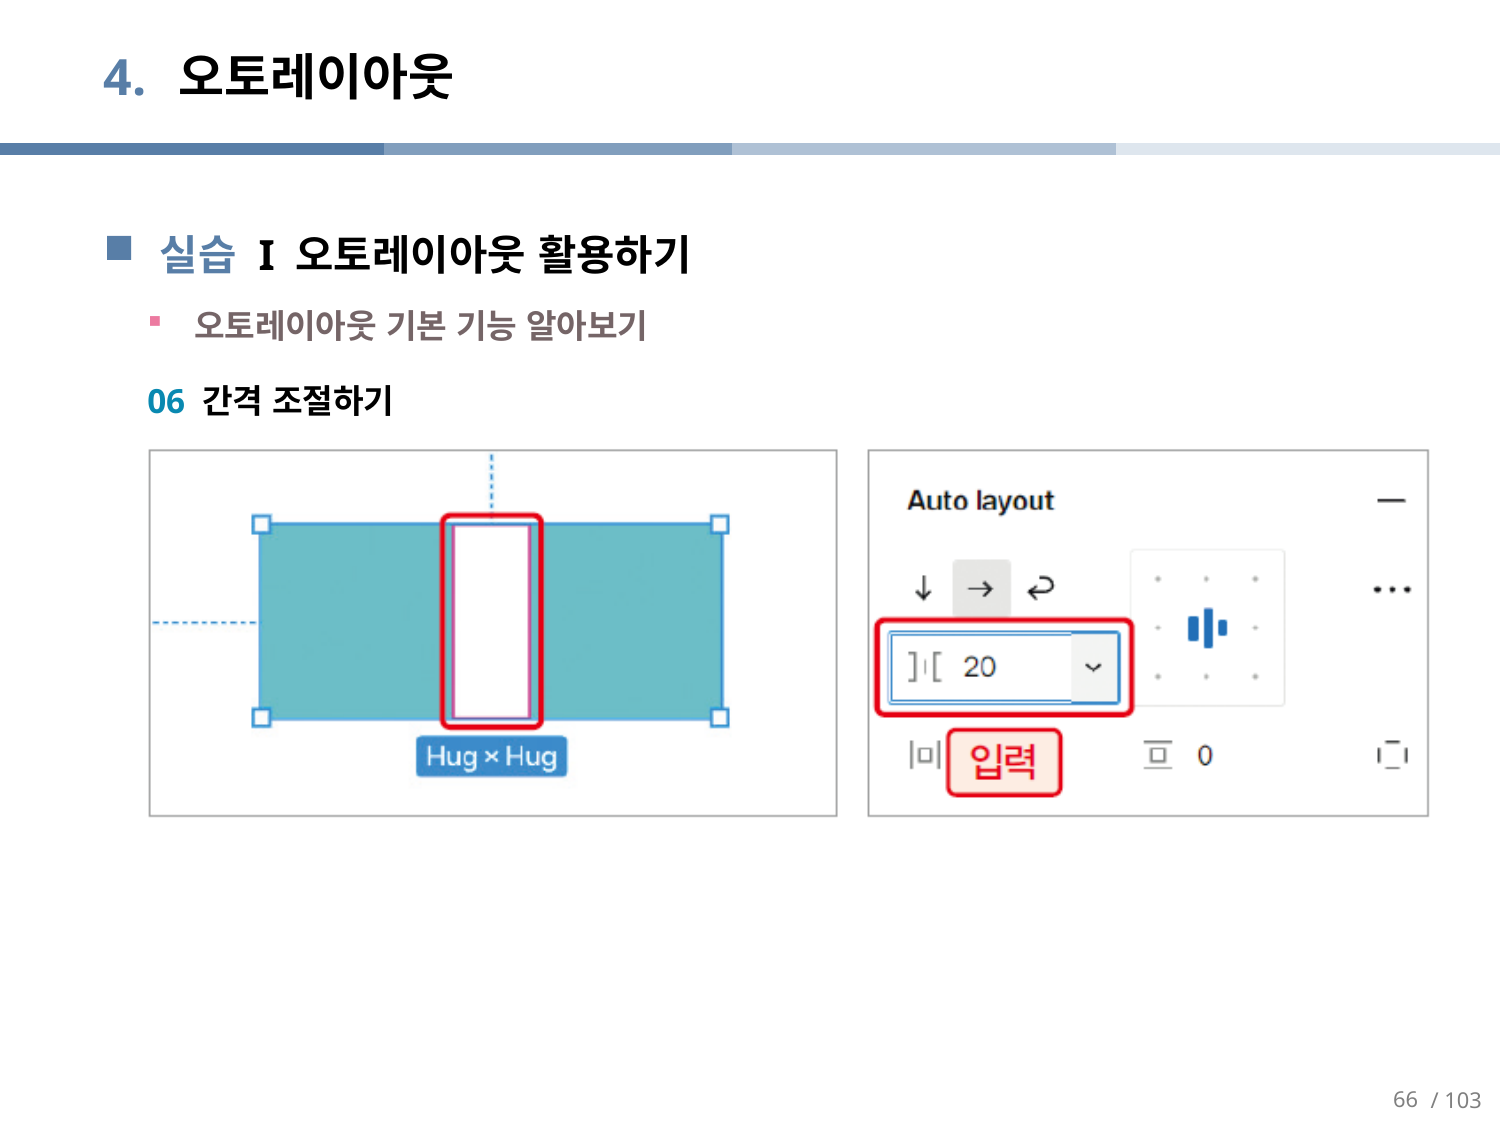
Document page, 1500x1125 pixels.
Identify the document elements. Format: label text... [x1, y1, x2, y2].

title 오토레이아웃 [88, 30, 1211, 121]
picture [135, 432, 1447, 835]
list 실습 I 오토레이아웃 활용하기 오토레이아웃 기본 기능 알아보기 06 간격 조절하기 [88, 196, 1400, 1083]
